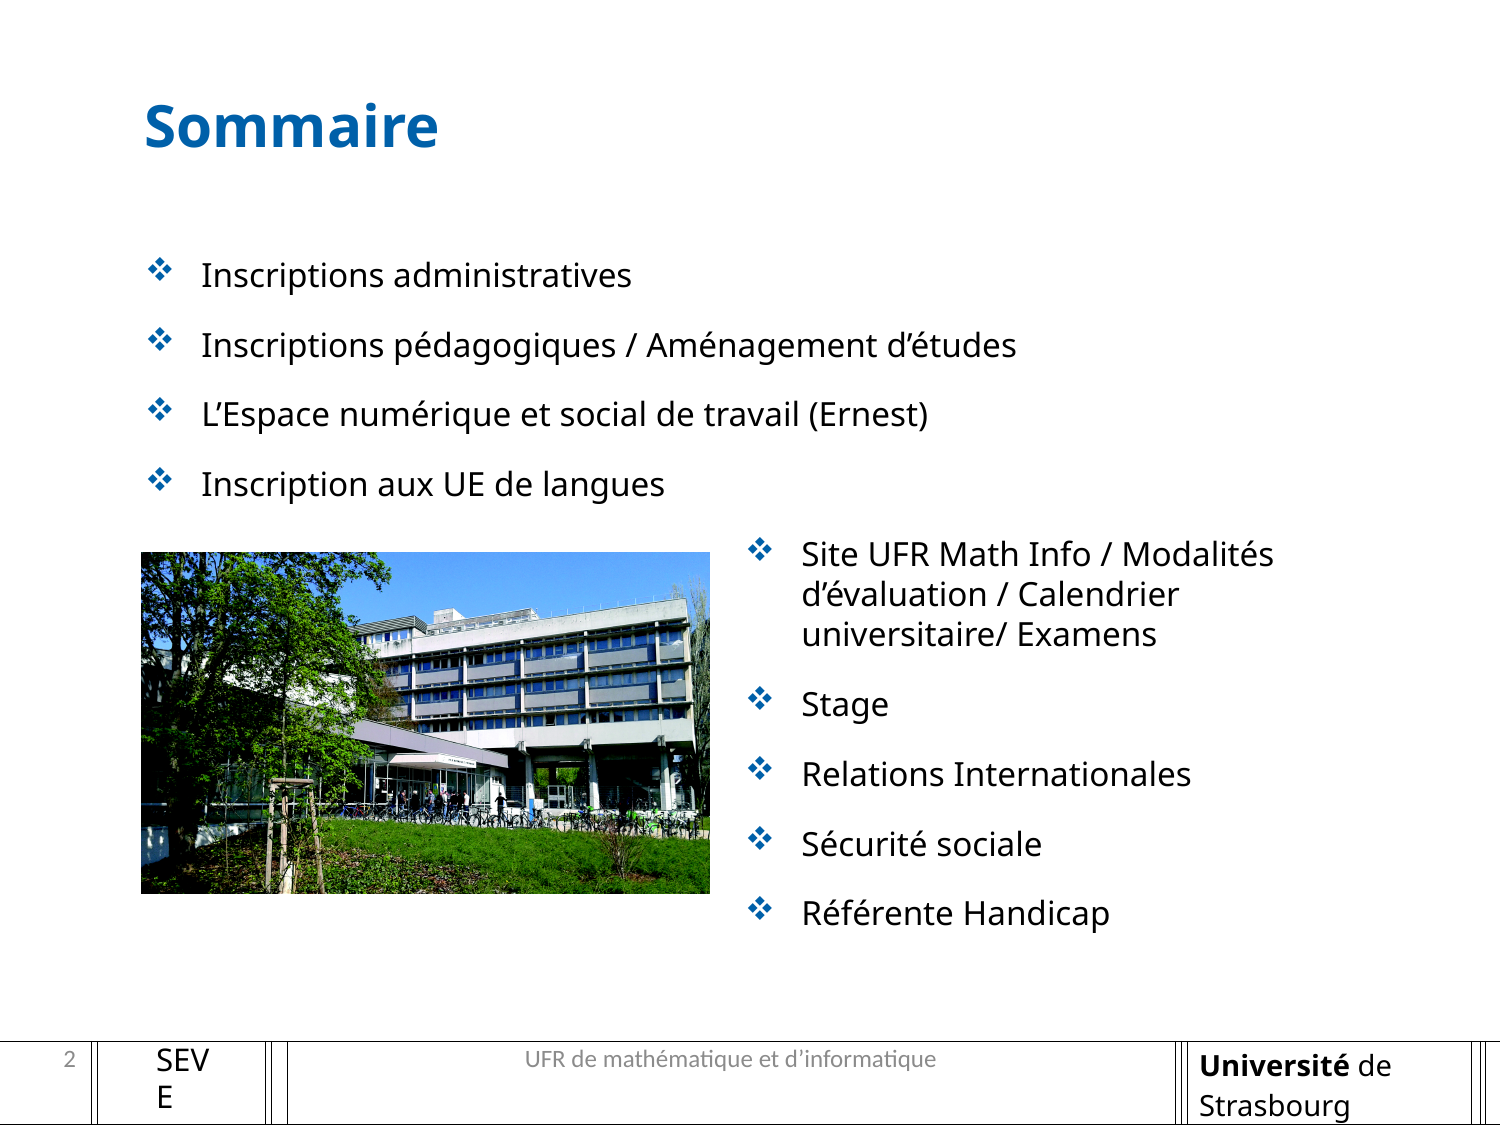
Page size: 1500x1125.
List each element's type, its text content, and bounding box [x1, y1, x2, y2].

text_box Inscriptions administratives Inscriptions pédagogiques / Aménagement d’études L’Espace numérique et social de travail (Ernest) Inscription aux UE de langues Site UFR Math Info / Modalités d’évaluation / Calendrier universitaire/ Examens Stage Relations Internationales Sécurité sociale Référente Handicap [130, 246, 1399, 940]
text_box SEVE [141, 1032, 236, 1122]
list Sommaire [129, 81, 1339, 189]
footer UFR de mathématique et d’informatique [287, 1035, 1175, 1080]
slide_number 2 [0, 1035, 92, 1080]
picture [141, 551, 711, 894]
